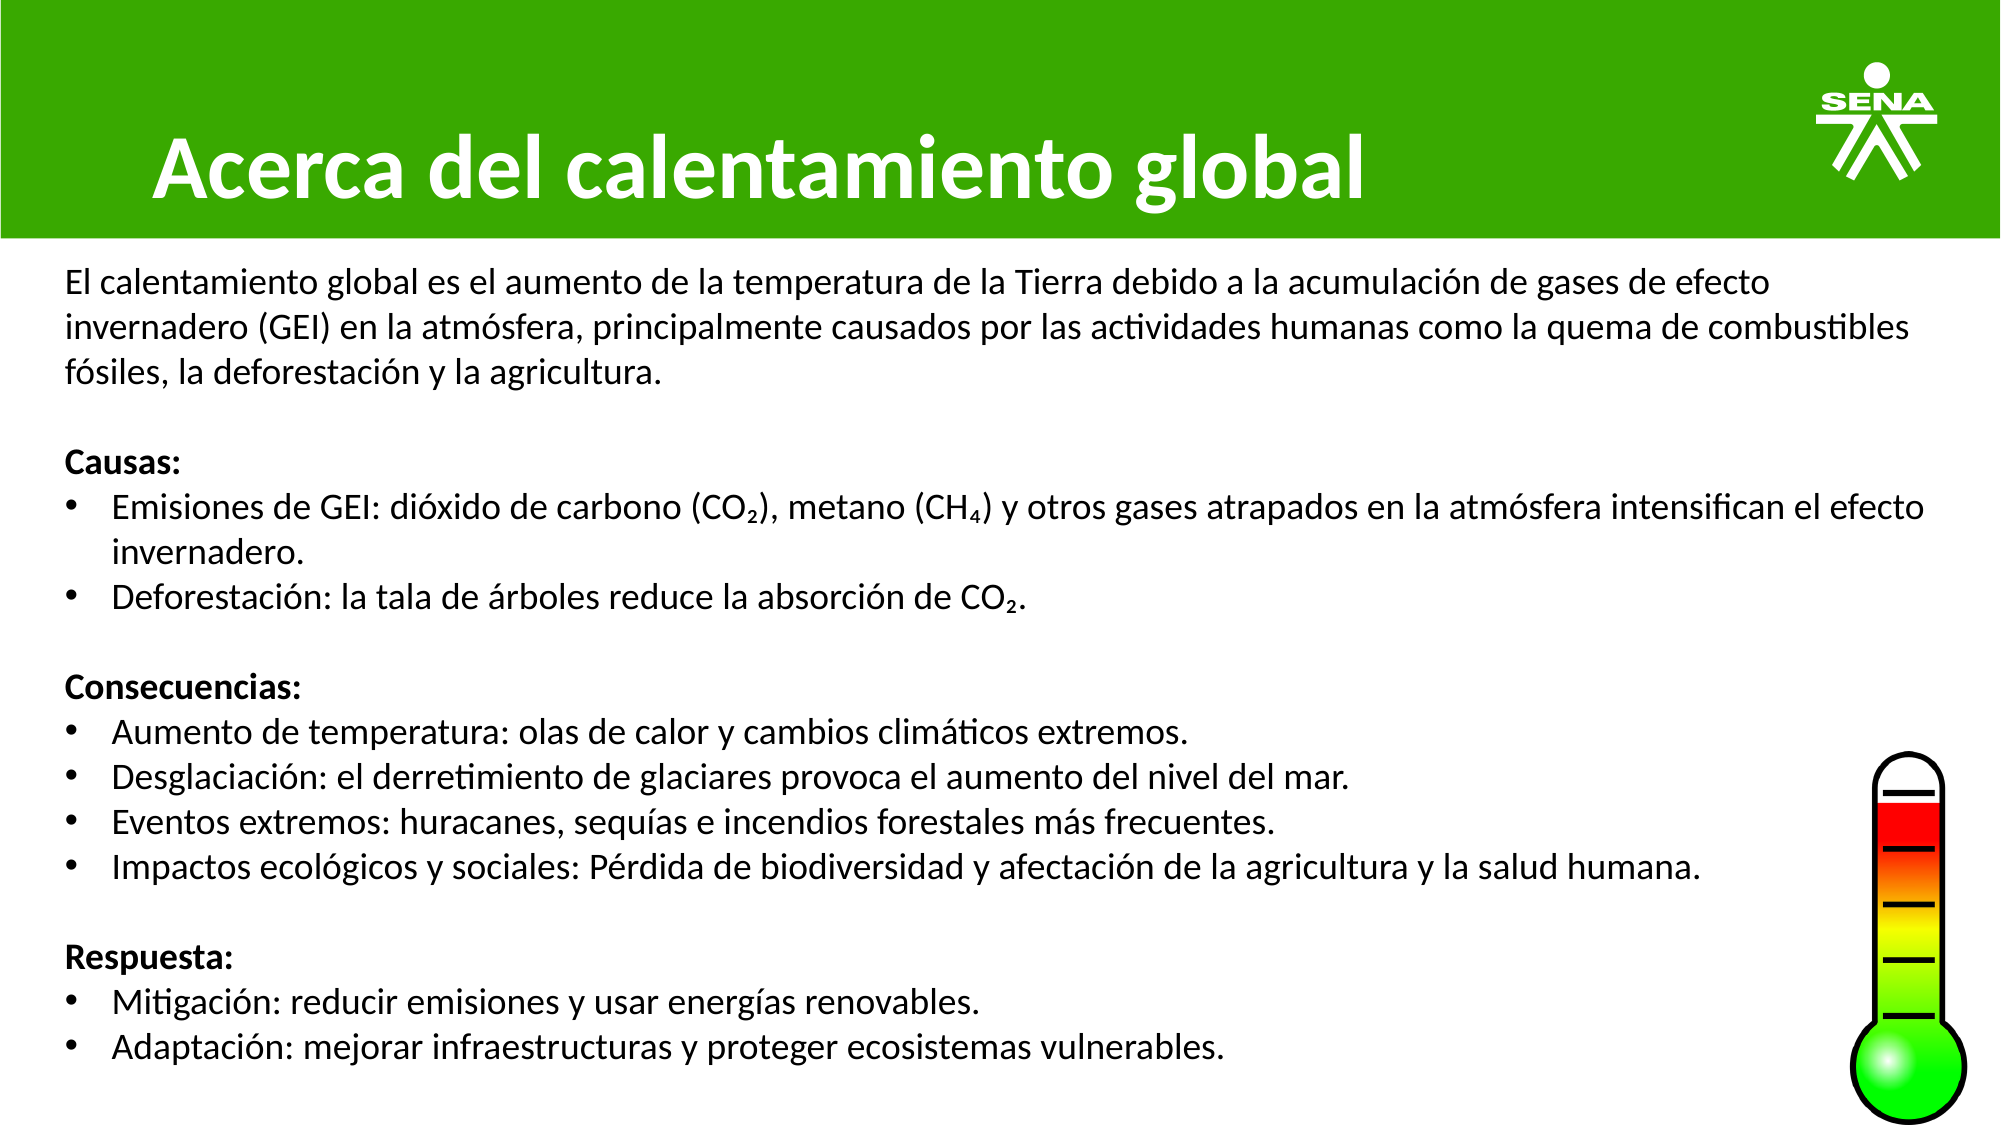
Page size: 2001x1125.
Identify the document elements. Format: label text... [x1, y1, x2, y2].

title Acerca del calentamiento global [137, 59, 1863, 249]
text_box El calentamiento global es el aumento de la temperatura de la Tierra debido a la acumulación de gases de efecto invernadero (GEI) en la atmósfera, principalmente causados por las actividades humanas como la quema de combustibles fósiles, la deforestación y la agricultura. Causas: Emisiones de GEI: dióxido de carbono (CO₂), metano (CH₄) y otros gases atrapados en la atmósfera intensifican el efecto invernadero. Deforestación: la tala de árboles reduce la absorción de CO₂. Consecuencias: Aumento de temperatura: olas de calor y cambios climáticos extremos. Desglaciación: el derretimiento de glaciares provoca el aumento del nivel del mar. Eventos extremos: huracanes, sequías e incendios forestales más frecuentes. Impactos ecológicos y sociales: Pérdida de biodiversidad y afectación de la agricultura y la salud humana. Respuesta: Mitigación: reducir emisiones y usar energías renovables. Adaptación: mejorar infraestructuras y proteger ecosistemas vulnerables. [50, 249, 1969, 1074]
picture [0, 0, 2001, 1125]
